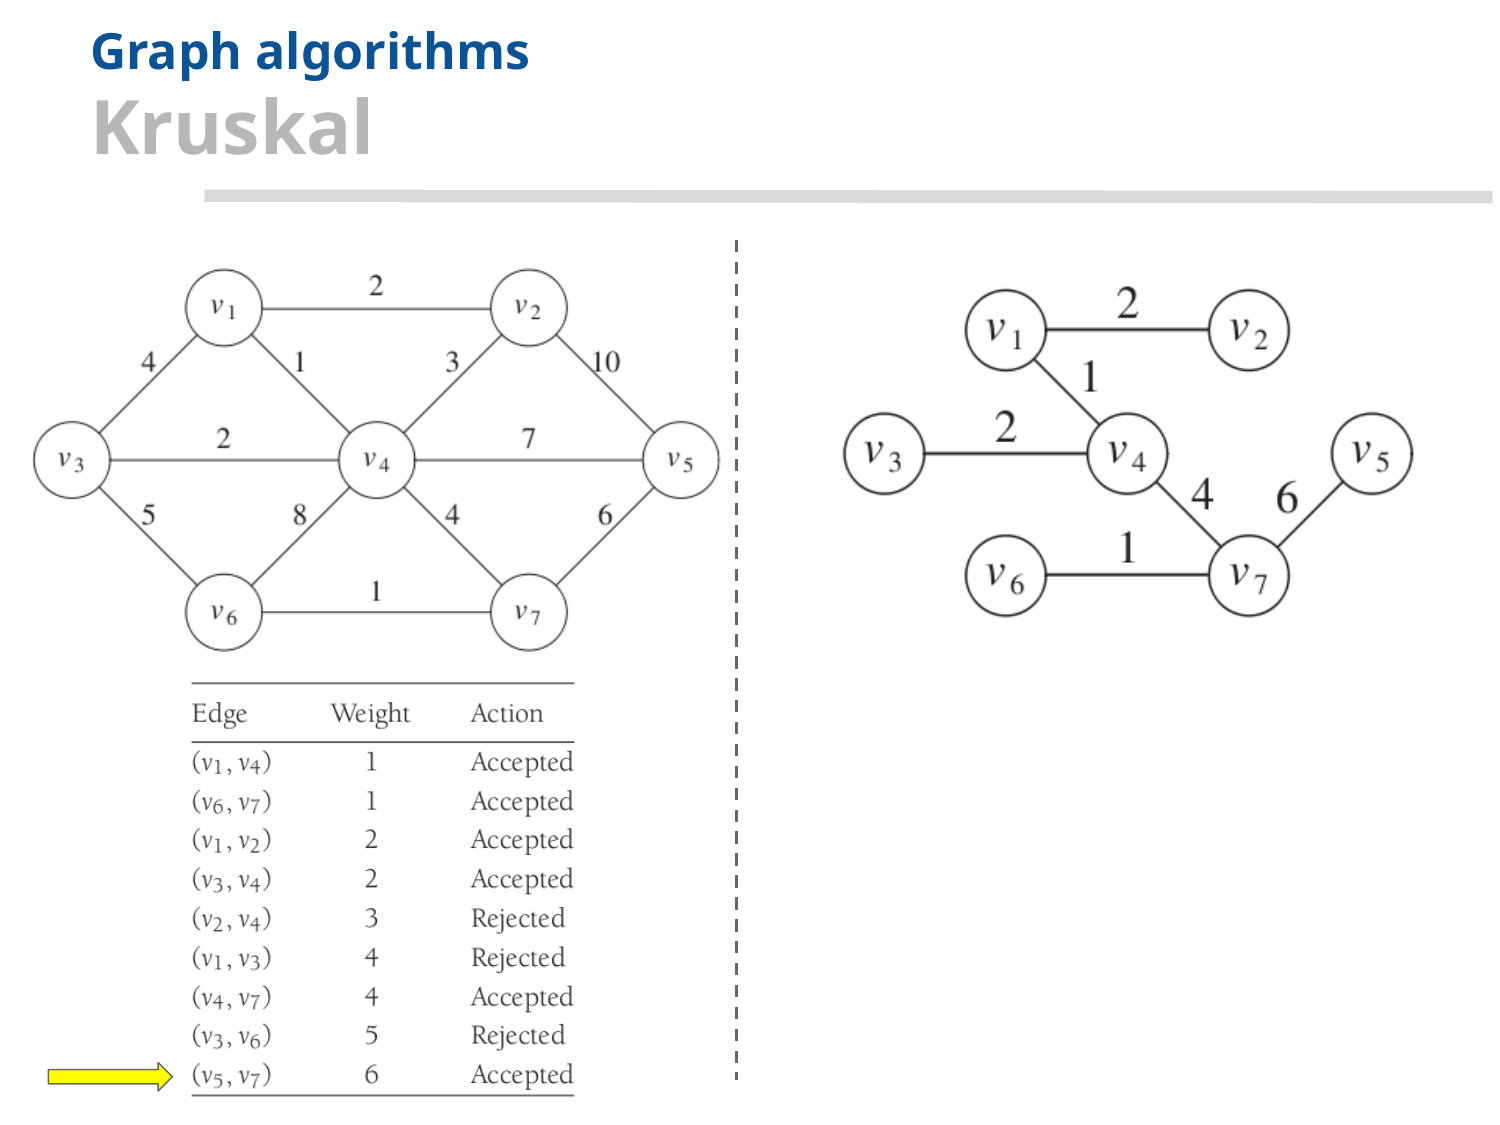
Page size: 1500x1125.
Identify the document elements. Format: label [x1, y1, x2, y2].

text_box [48, 1062, 172, 1092]
picture [26, 228, 733, 1113]
picture [803, 268, 1463, 646]
title [75, 45, 1425, 185]
